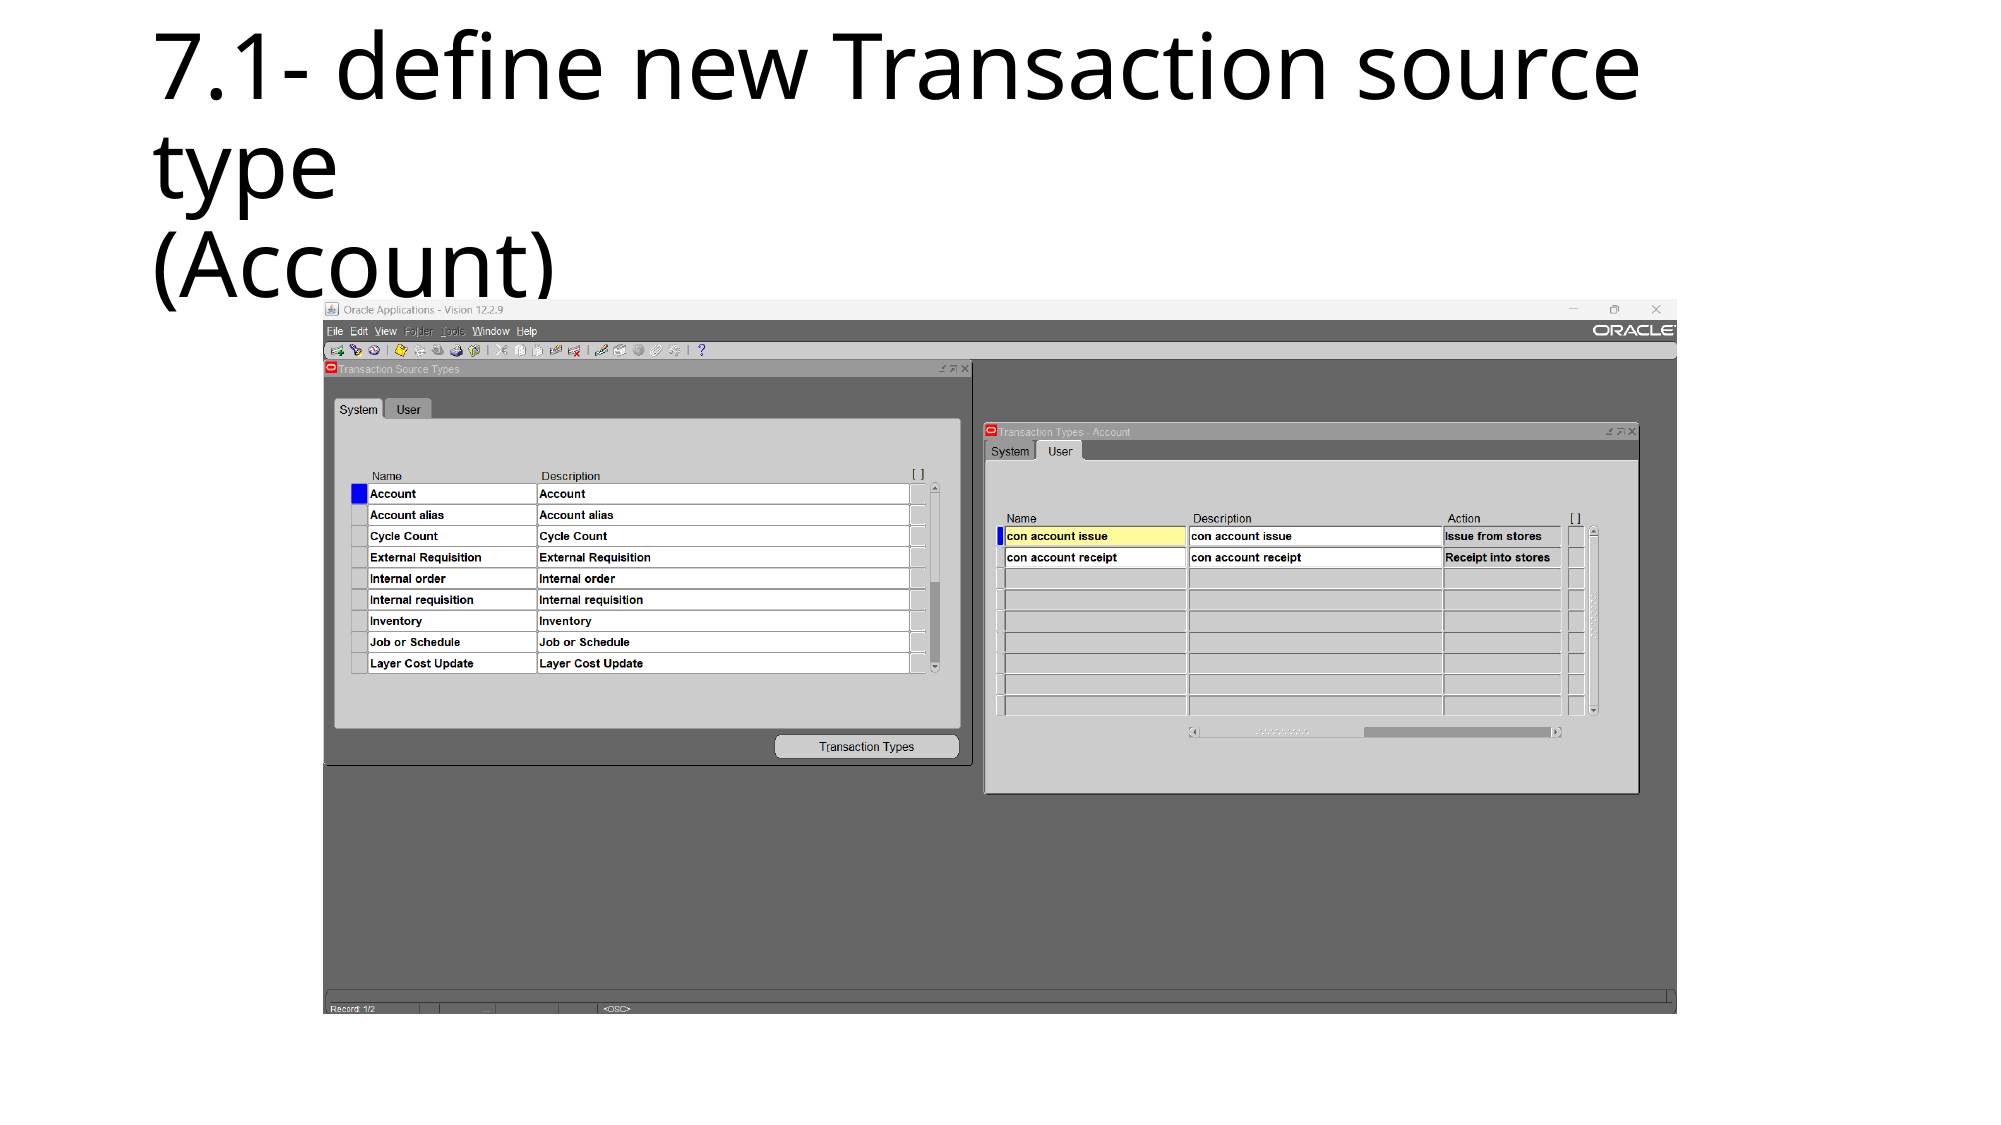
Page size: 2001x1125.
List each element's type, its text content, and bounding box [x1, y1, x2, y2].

title 7.1- define new Transaction source type (Account) [137, 59, 1863, 278]
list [323, 299, 1677, 1014]
